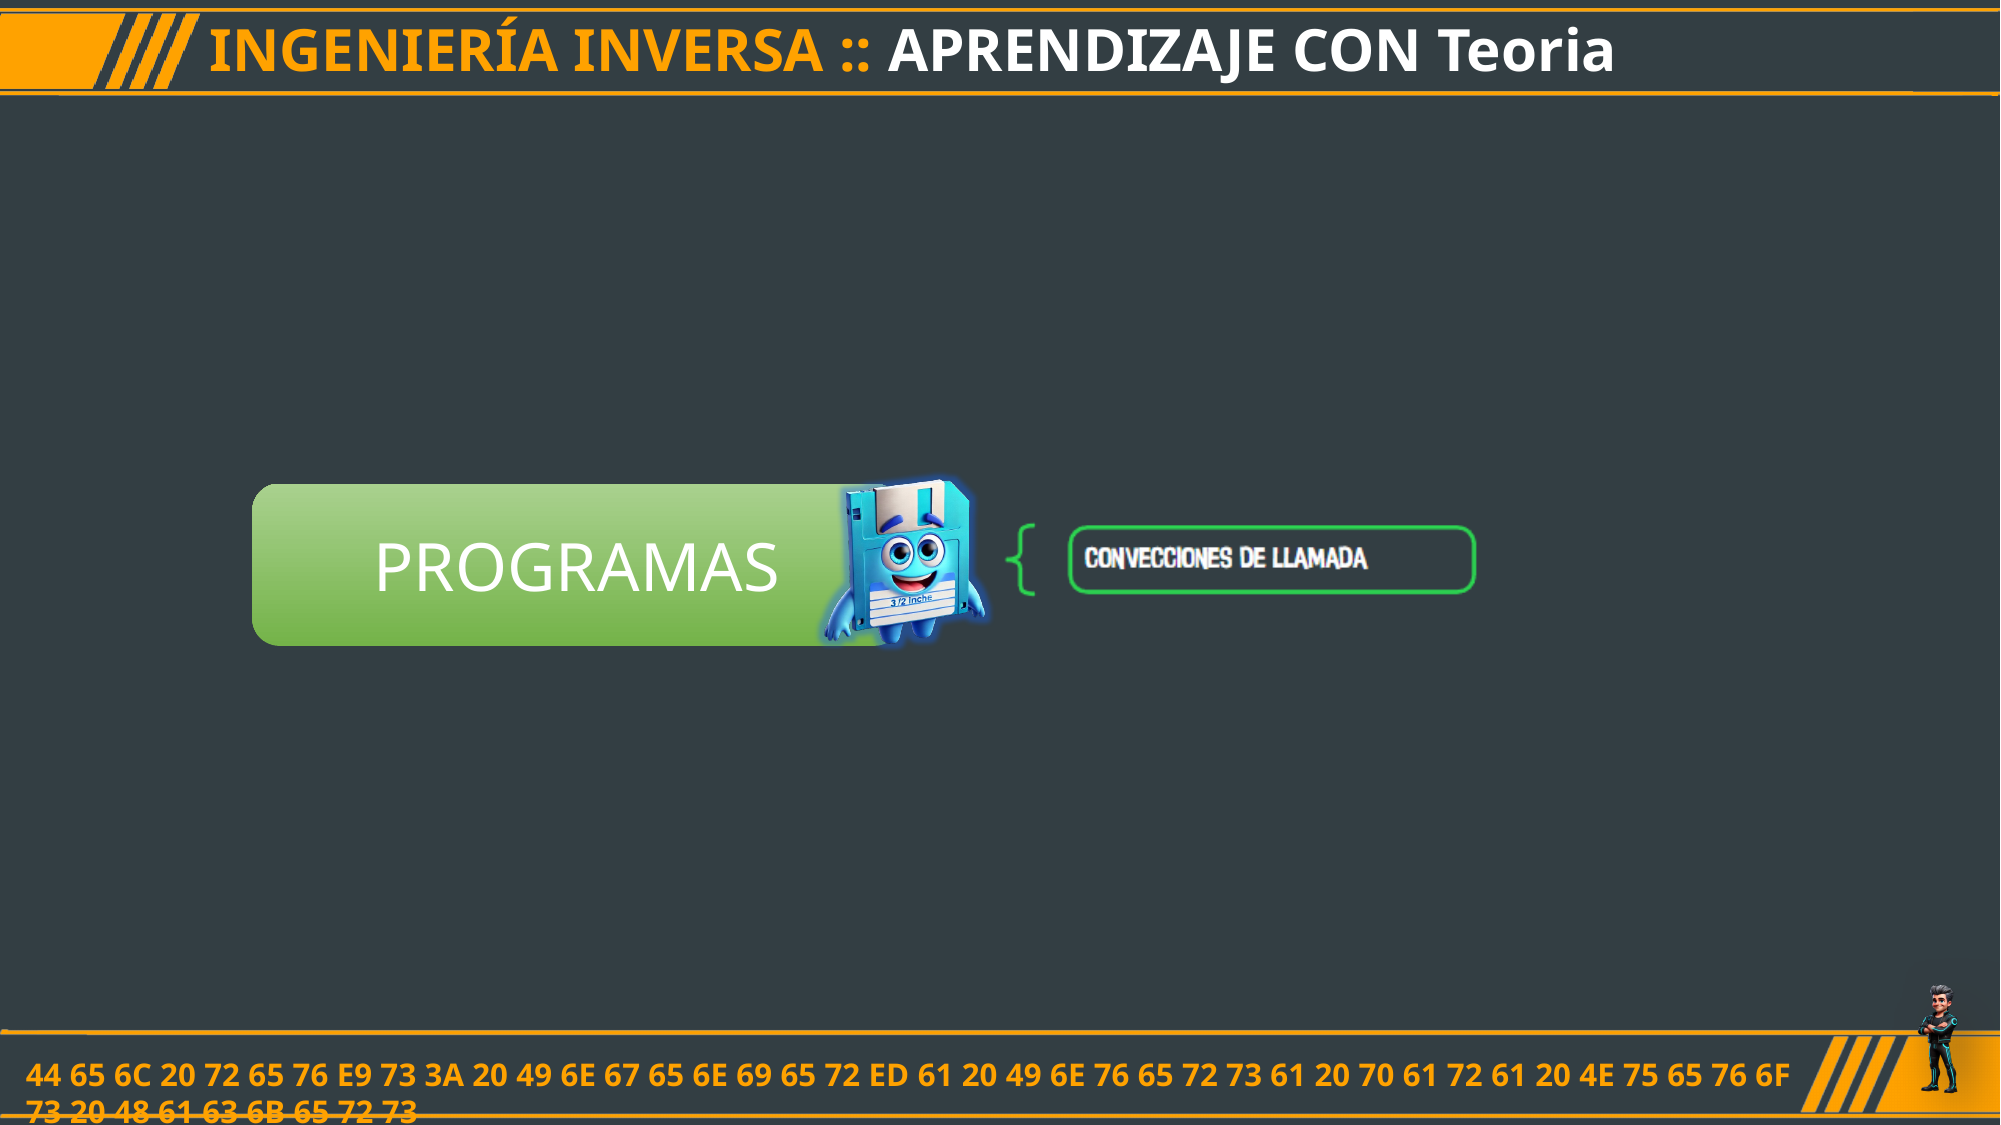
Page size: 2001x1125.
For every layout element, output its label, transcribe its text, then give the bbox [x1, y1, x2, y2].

picture [810, 467, 1486, 658]
picture [0, 5, 2000, 96]
text_box PROGRAMAS [252, 483, 802, 646]
text_box 44 65 6C 20 72 65 76 E9 73 3A 20 49 6E 67 65 6E 69 65 72 ED 61 20 49 6E 76 65 72 73 61 20 70 61 72 61 20 4E 75 65 76 6F 73 20 48 61 63 6B 65 72 73 [11, 1120, 1826, 1125]
picture [0, 983, 2000, 1120]
